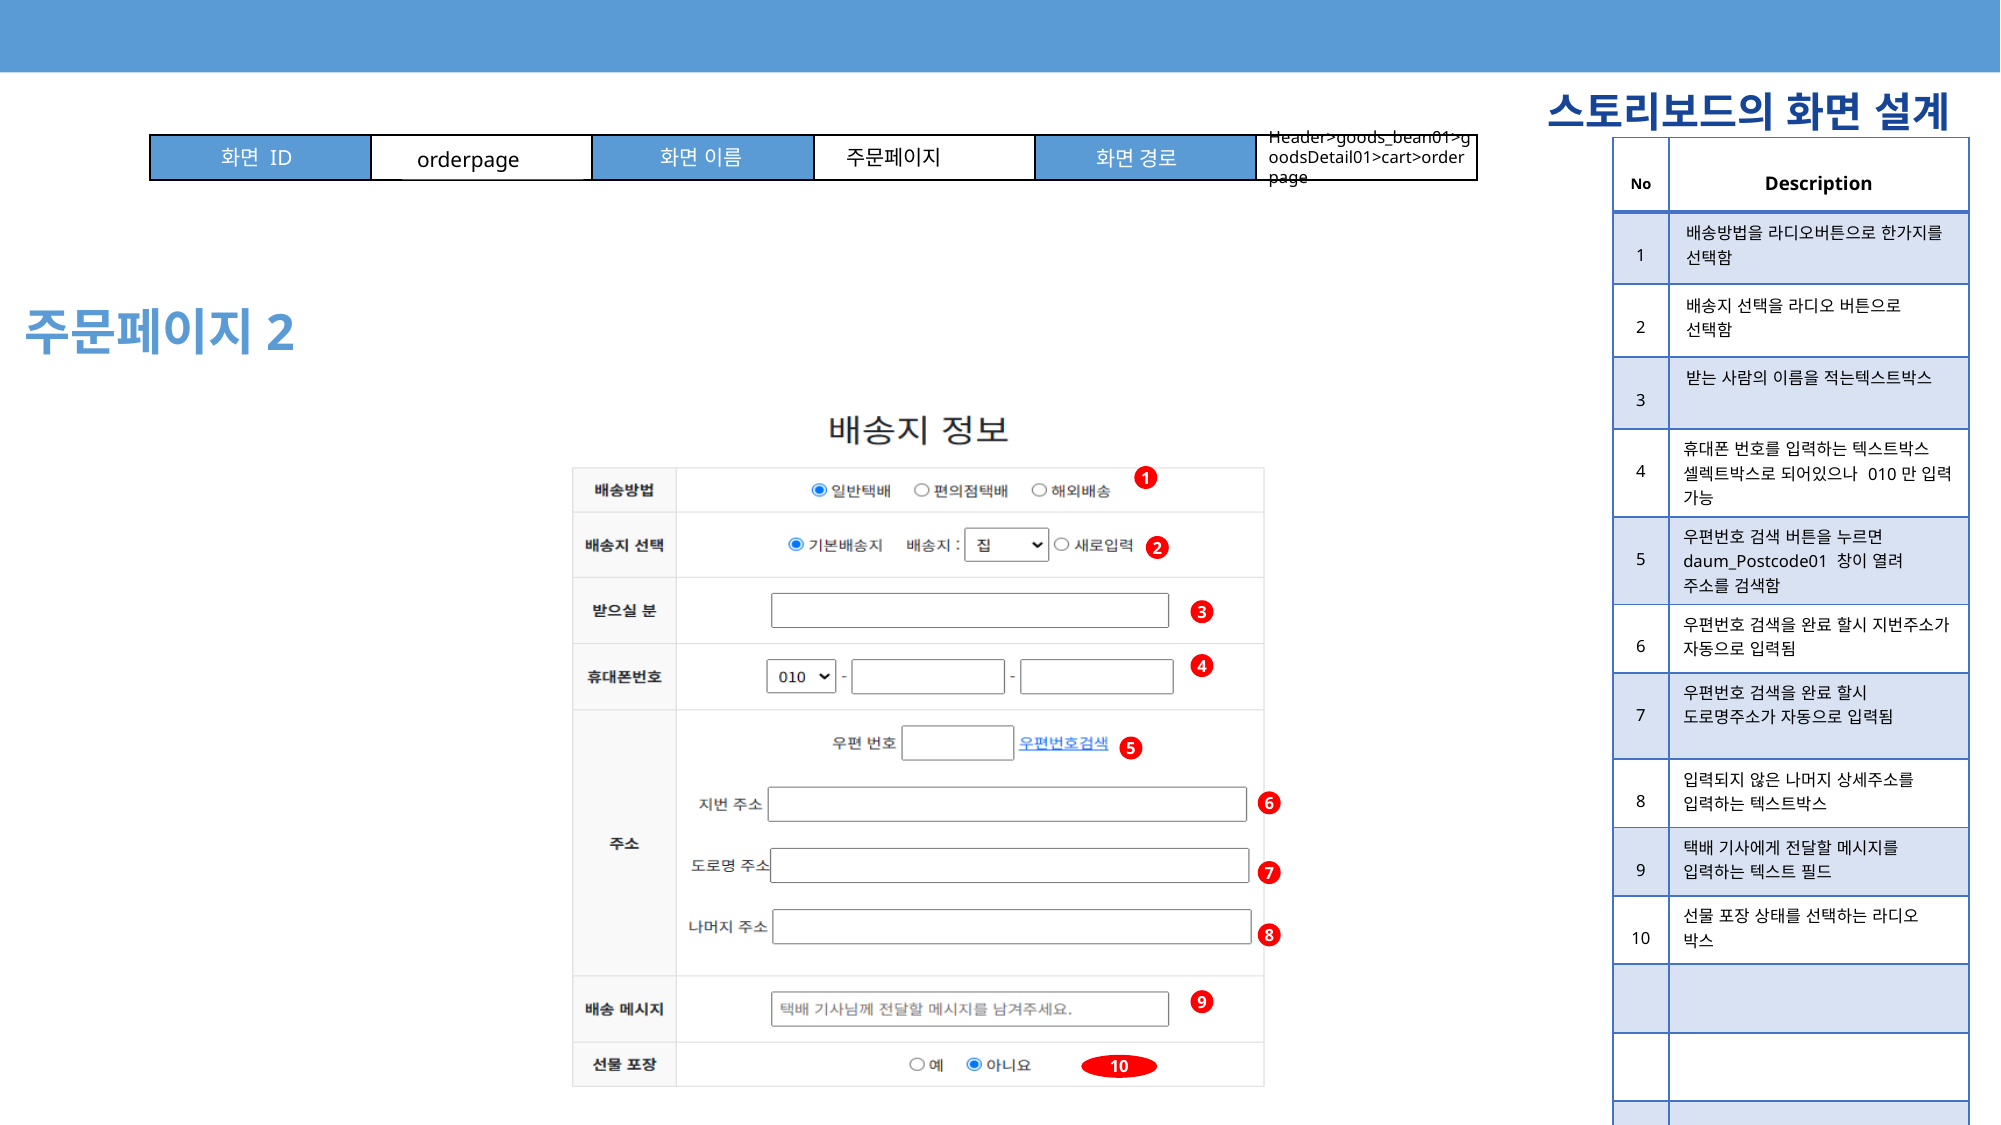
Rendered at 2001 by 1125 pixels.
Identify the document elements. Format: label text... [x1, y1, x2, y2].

table_cell [1614, 1034, 1668, 1100]
title 스토리보드의 화면 설계 [1530, 72, 1968, 144]
table_header No [1614, 144, 1668, 210]
table_cell 3 [1614, 358, 1668, 428]
text_box 주문페이지2 [0, 299, 649, 390]
table_cell 선물 포장 상태를 선택하는 라디오 박스 [1670, 897, 1968, 963]
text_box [149, 134, 1478, 181]
text_box [0, 0, 2000, 73]
table_cell 5 [1614, 518, 1668, 604]
table_cell 8 [1614, 760, 1668, 827]
table_cell 우편번호 검색을 완료 할시 지번주소가 자동으로 입력됨 [1670, 605, 1968, 672]
table_cell 7 [1614, 674, 1668, 758]
table_cell [1670, 1034, 1968, 1100]
picture [372, 371, 1480, 1125]
table_cell [1670, 965, 1968, 1032]
table_cell 휴대폰 번호를 입력하는 텍스트박스 셀렉트박스로 되어있으나 010만 입력 가능 [1670, 430, 1968, 516]
table_cell 받는 사람의 이름을 적는텍스트박스 [1670, 358, 1968, 428]
table_cell 배송지 선택을 라디오 버튼으로 선택함 [1670, 285, 1968, 356]
table_cell 9 [1614, 828, 1668, 895]
table_cell 우편번호 검색을 완료 할시 도로명주소가 자동으로 입력됨 [1670, 674, 1968, 758]
table_cell 택배 기사에게 전달할 메시지를 입력하는 텍스트 필드 [1670, 828, 1968, 895]
table_cell [1670, 1102, 1968, 1125]
table_cell [1614, 1102, 1668, 1125]
table_header Description [1670, 144, 1968, 210]
table_cell 2 [1614, 285, 1668, 356]
table_cell 배송방법을 라디오버튼으로 한가지를 선택함 [1670, 214, 1968, 283]
table_cell 10 [1614, 897, 1668, 963]
table_cell 6 [1614, 605, 1668, 672]
table_cell 우편번호 검색 버튼을 누르면 daum_Postcode01 창이 열려 주소를 검색함 [1670, 518, 1968, 604]
table_cell 1 [1614, 214, 1668, 283]
table_cell [1614, 965, 1668, 1032]
text_box Header>goods_bean01>goodsDetail01>cart>orderpage [1254, 119, 1489, 195]
table_cell 4 [1614, 430, 1668, 516]
table_cell 입력되지 않은 나머지 상세주소를 입력하는 텍스트박스 [1670, 760, 1968, 827]
